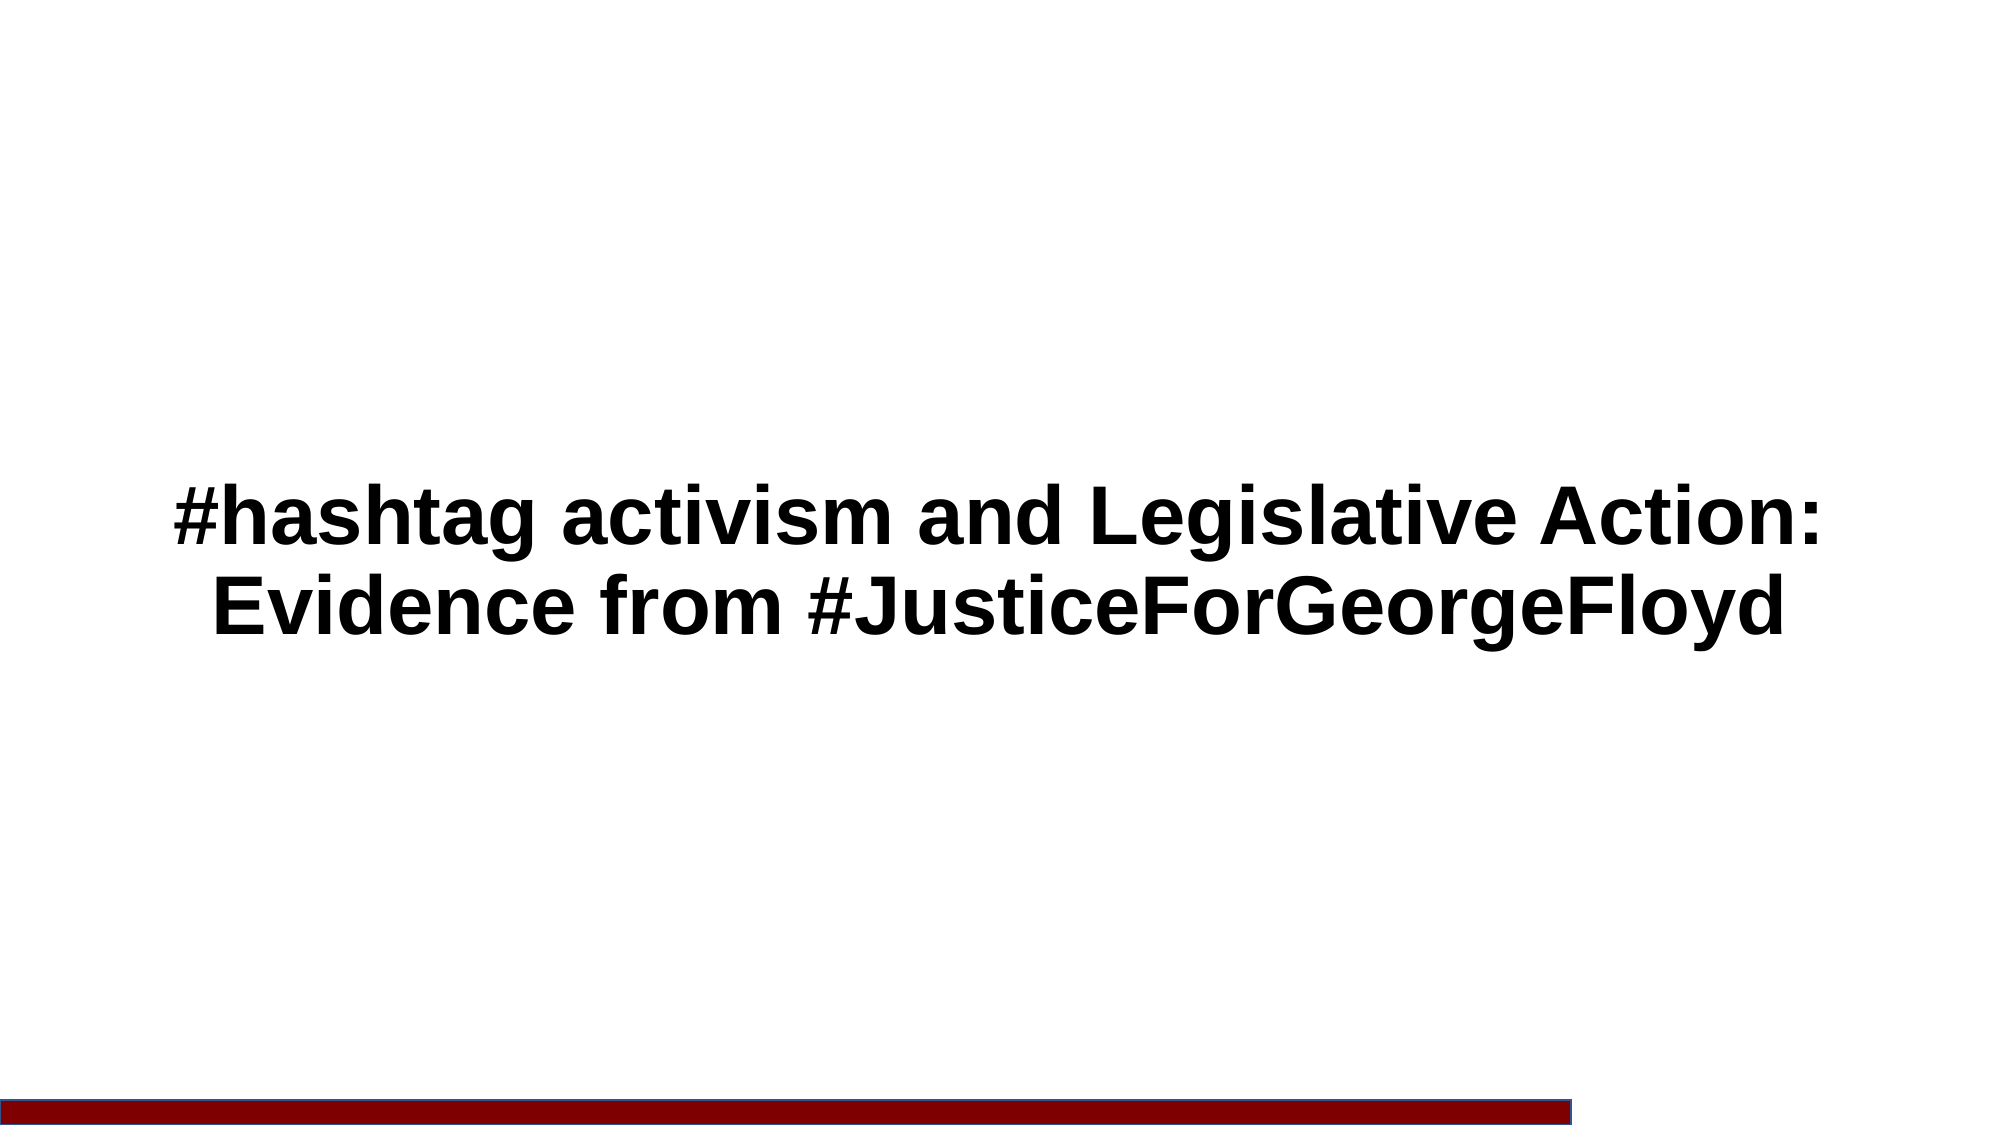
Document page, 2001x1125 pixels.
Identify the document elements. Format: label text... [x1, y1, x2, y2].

title #hashtag activism and Legislative Action: Evidence from #JusticeForGeorgeFloyd [89, 386, 1911, 739]
text_box [0, 1099, 1572, 1125]
